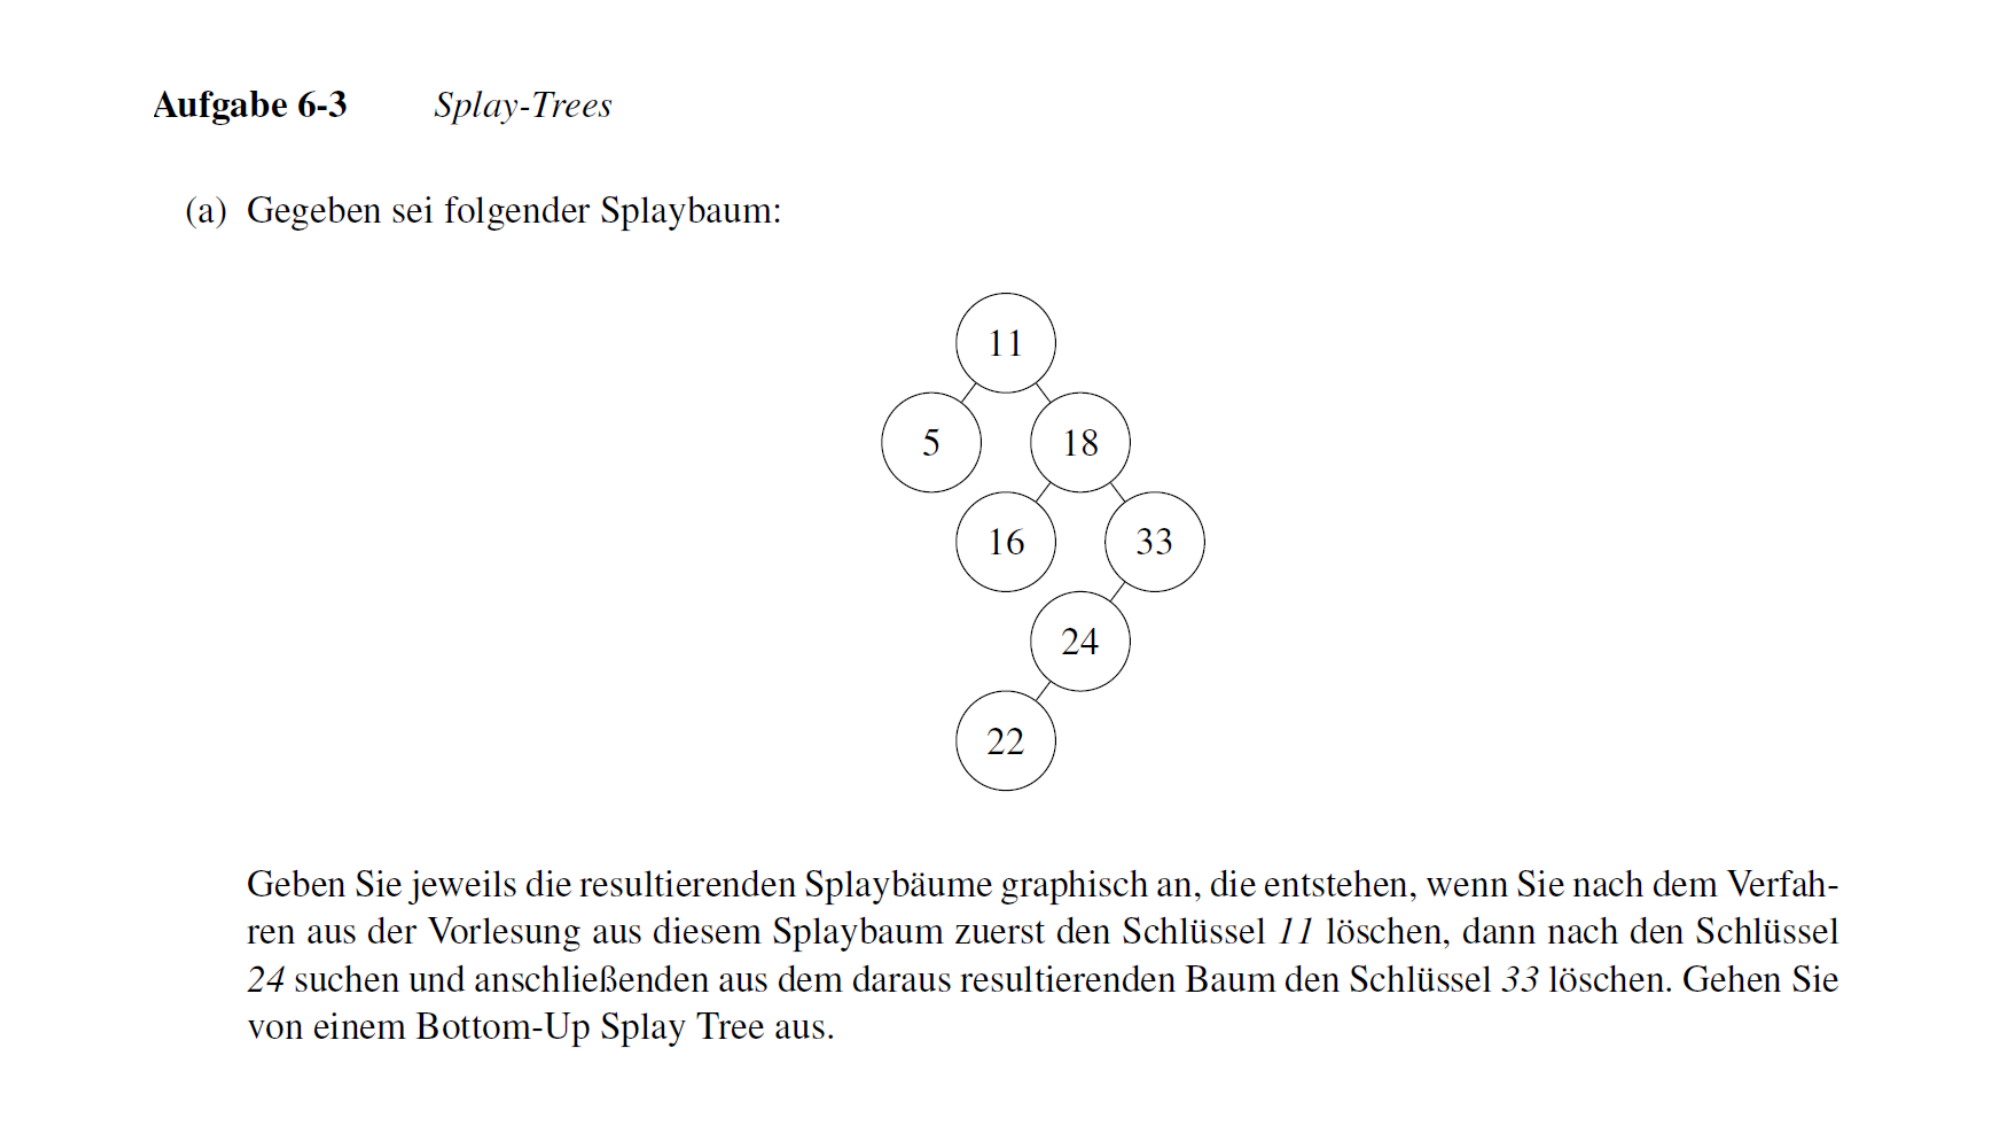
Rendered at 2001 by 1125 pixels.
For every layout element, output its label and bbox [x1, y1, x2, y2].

picture [153, 62, 1890, 1063]
